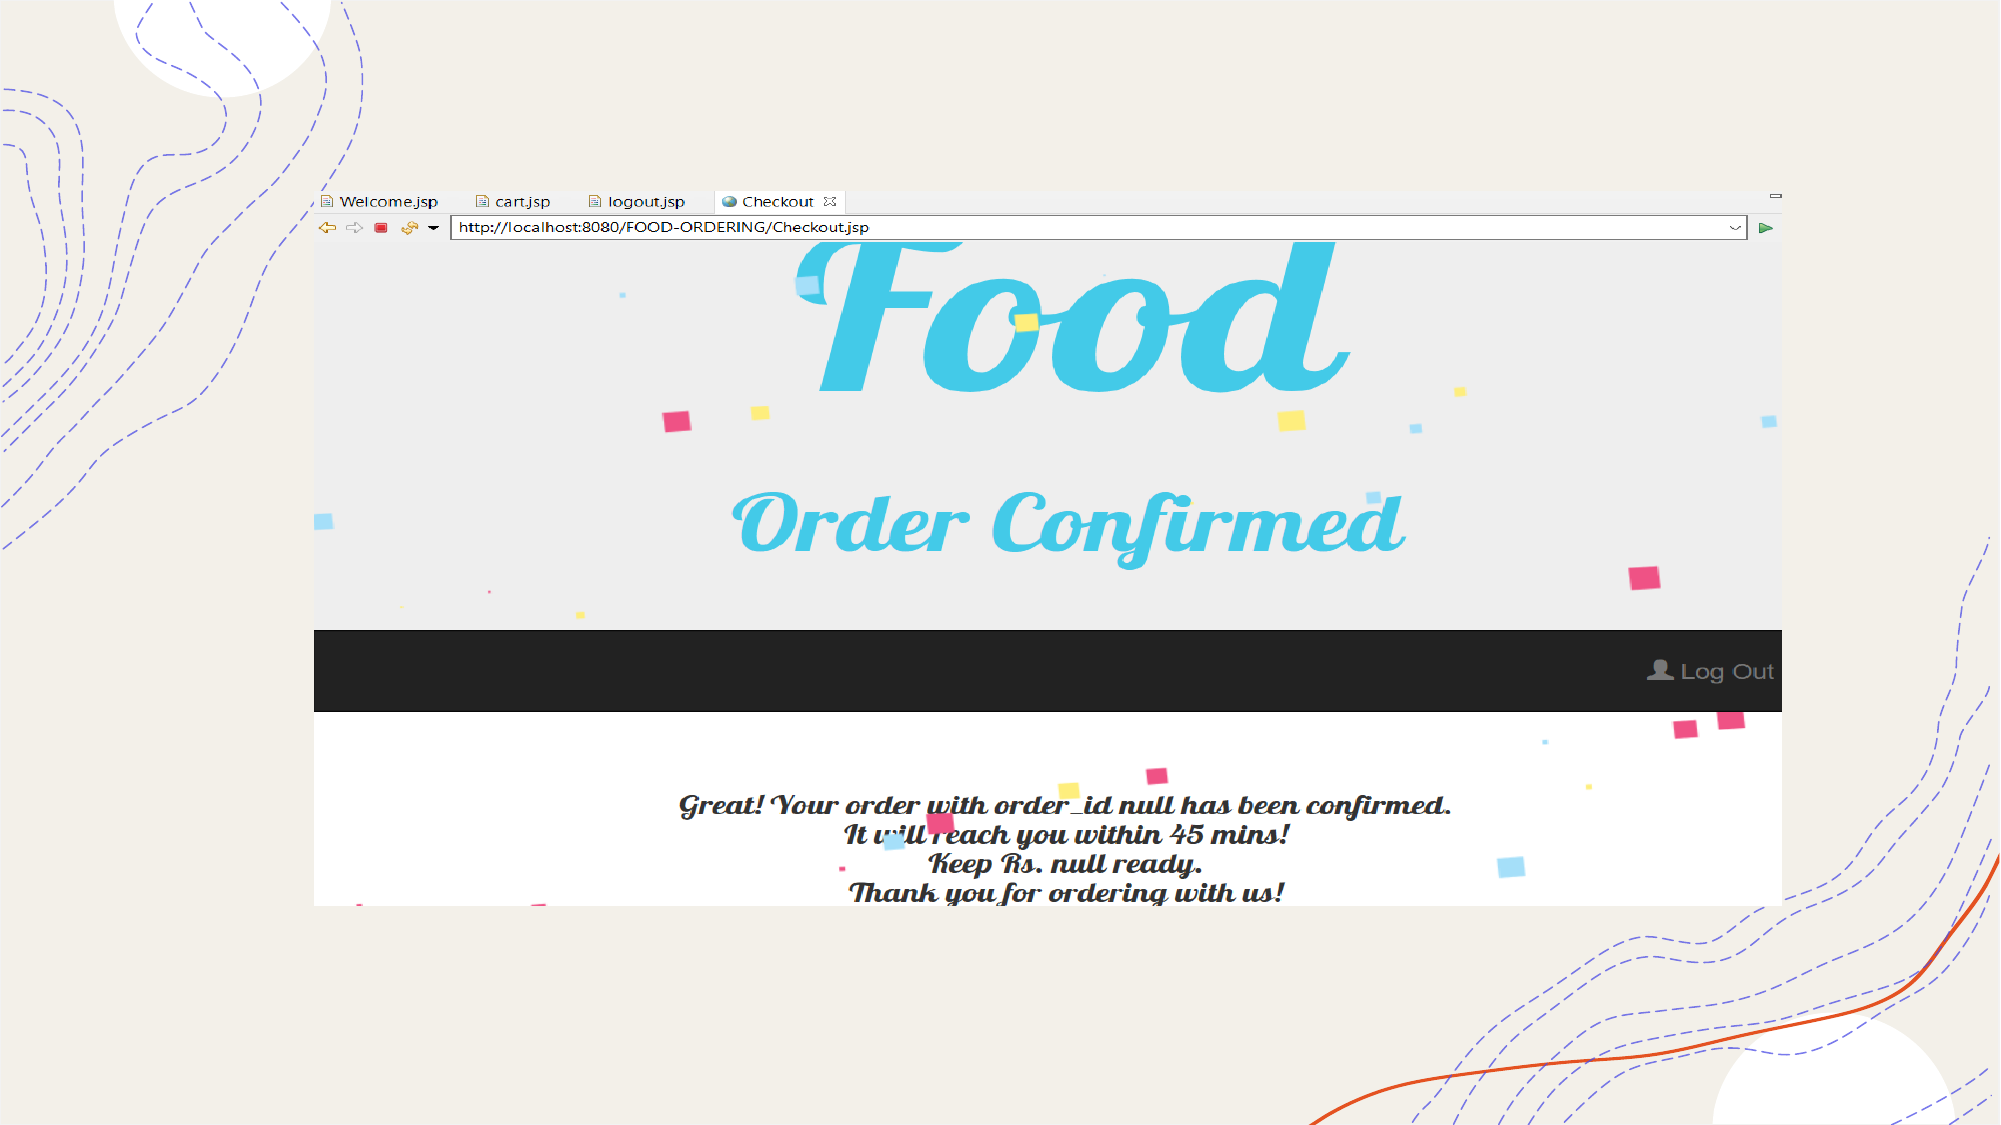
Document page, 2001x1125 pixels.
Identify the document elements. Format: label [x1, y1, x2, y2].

list [314, 191, 1782, 906]
